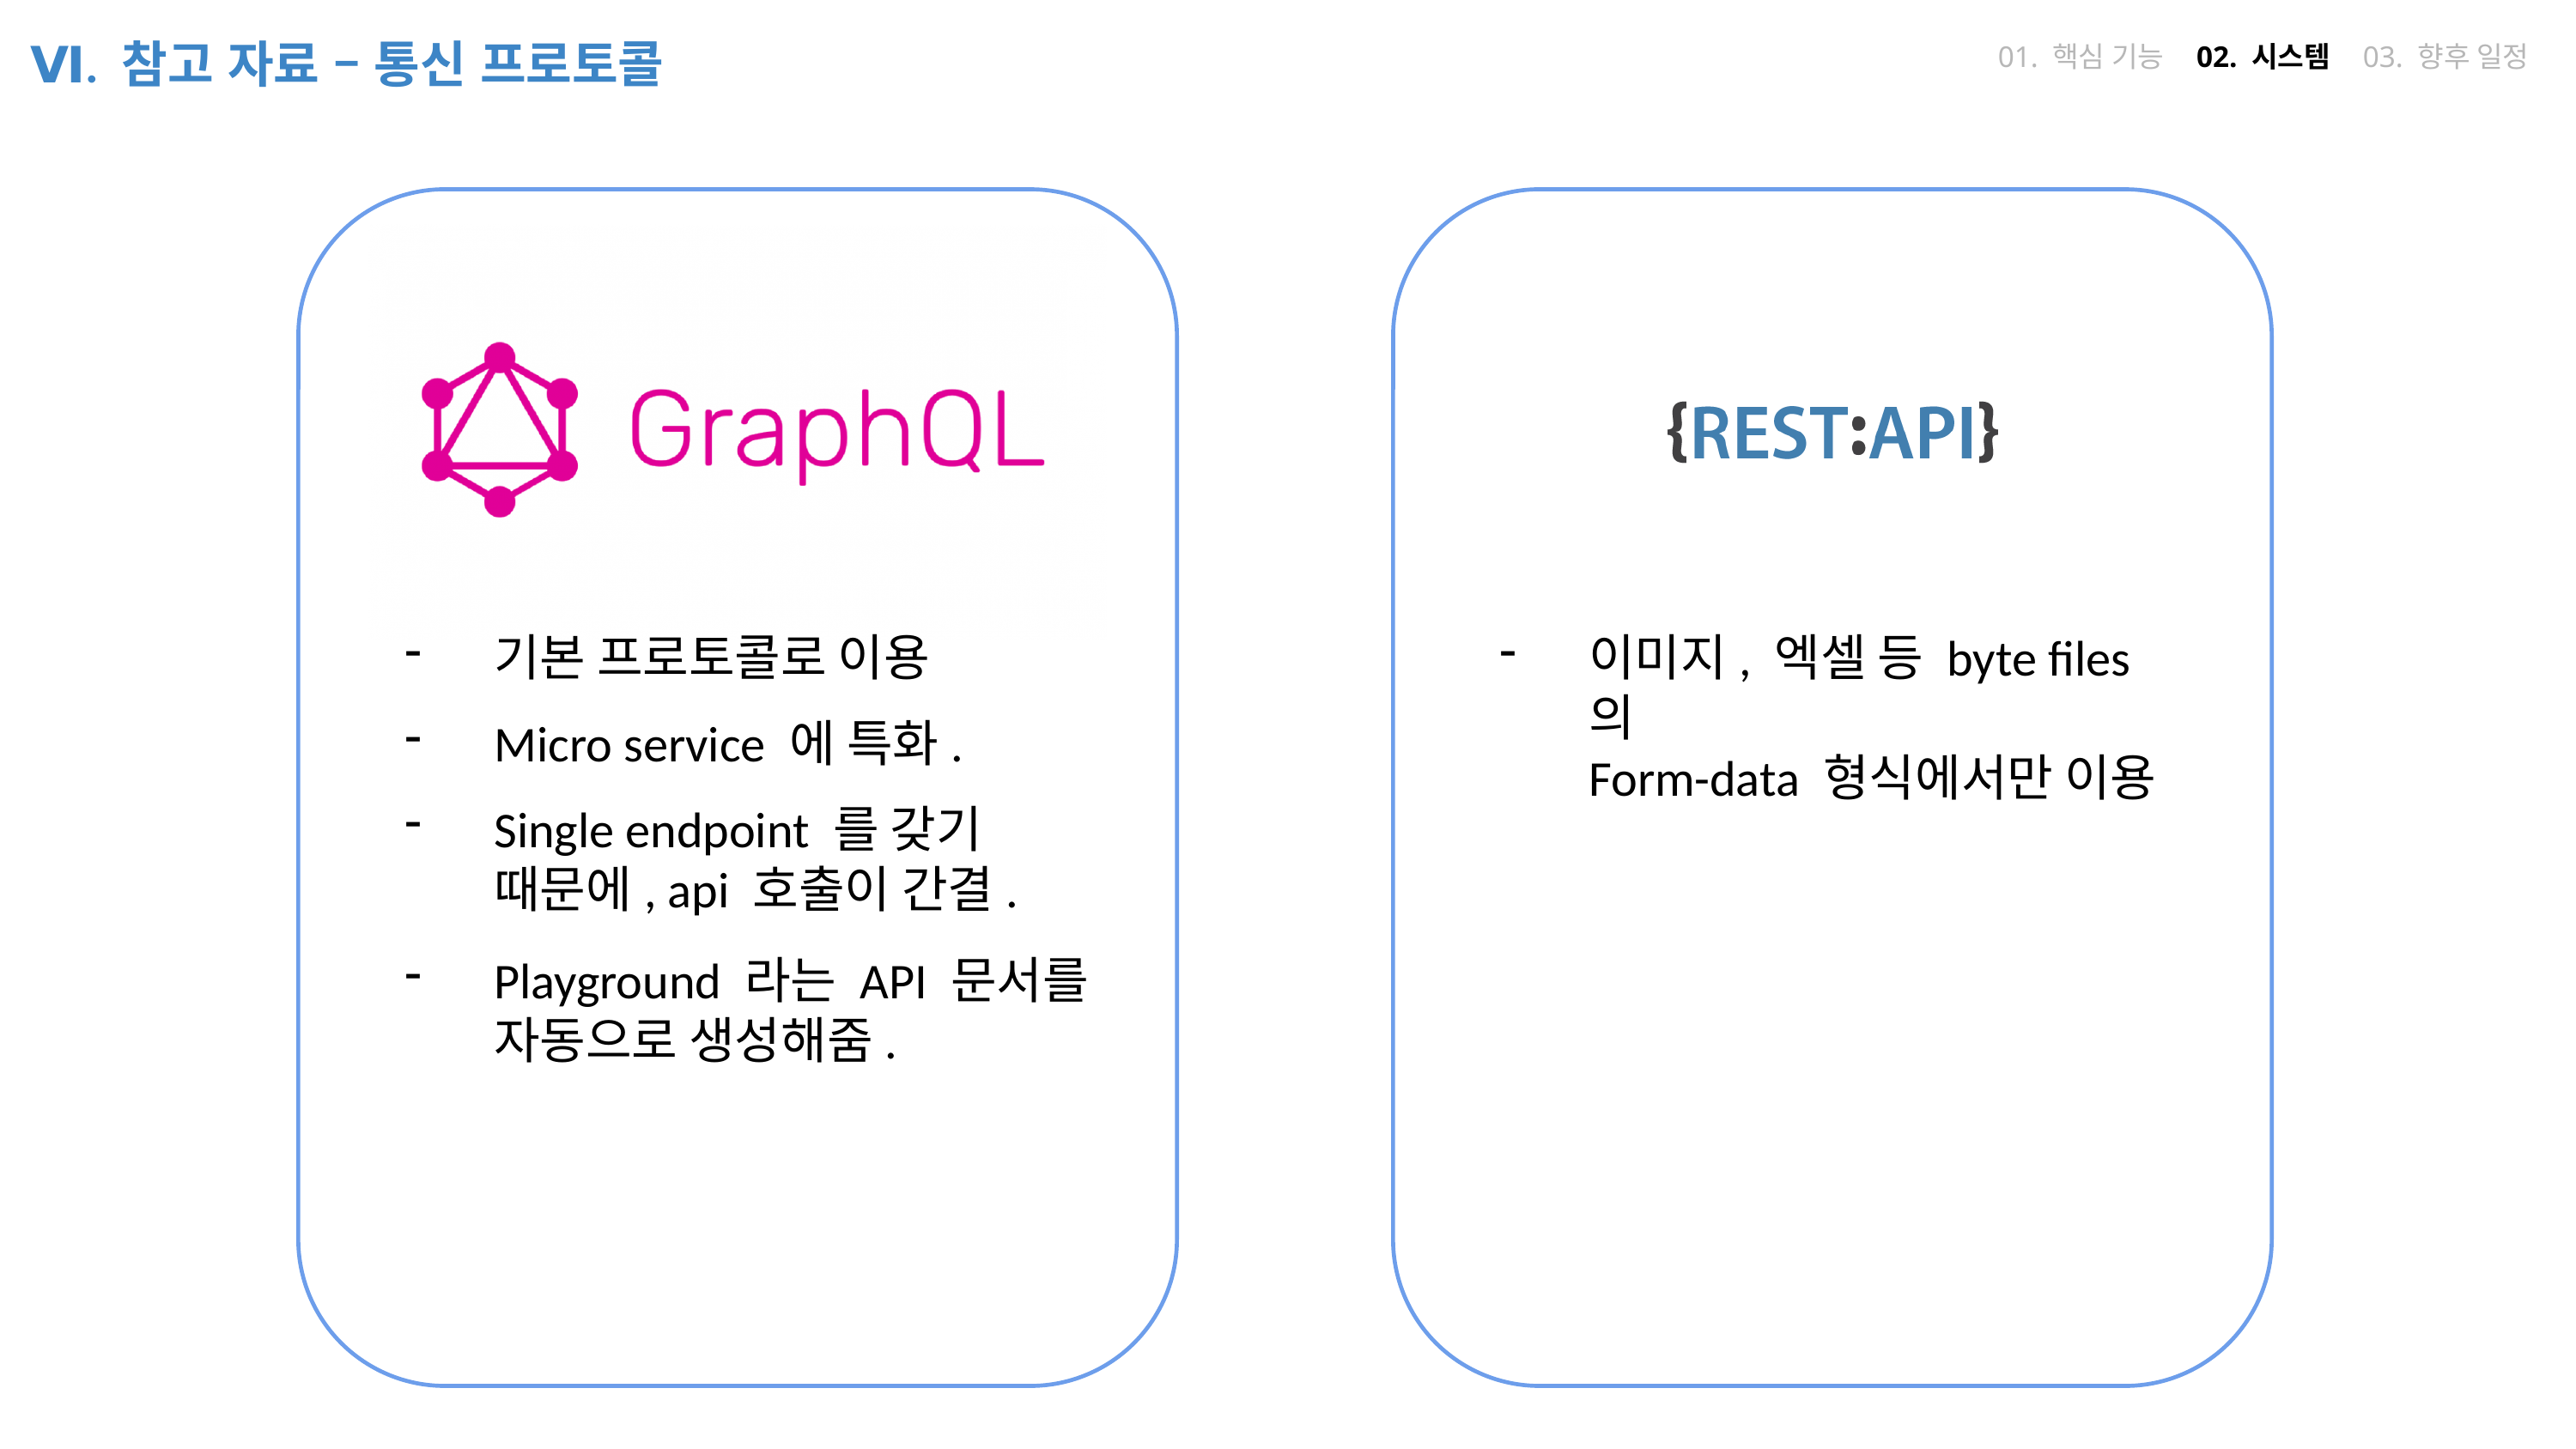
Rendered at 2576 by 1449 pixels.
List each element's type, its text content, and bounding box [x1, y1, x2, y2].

picture [368, 223, 1107, 640]
text_box Playground 라는 API 문서를 자동으로 생성해줌. [339, 923, 1129, 1095]
text_box [298, 189, 1177, 1386]
text_box Ⅵ. 참고 자료 – 통신 프로토콜 [4, 6, 1107, 118]
picture [1406, 306, 2258, 558]
text_box 01. 핵심 기능 02. 시스템 03. 향후 일정 [1362, 21, 2555, 90]
text_box Micro service 에 특화. [339, 686, 1129, 772]
text_box Single endpoint 를 갖기 때문에, api 호출이 간결. [339, 772, 1129, 923]
text_box [1393, 189, 2272, 1386]
text_box 이미지, 엑셀 등 byte files 의 Form-data 형식에서만 이용 [1434, 600, 2224, 833]
text_box 기본 프로토콜로 이용 [339, 600, 1129, 686]
